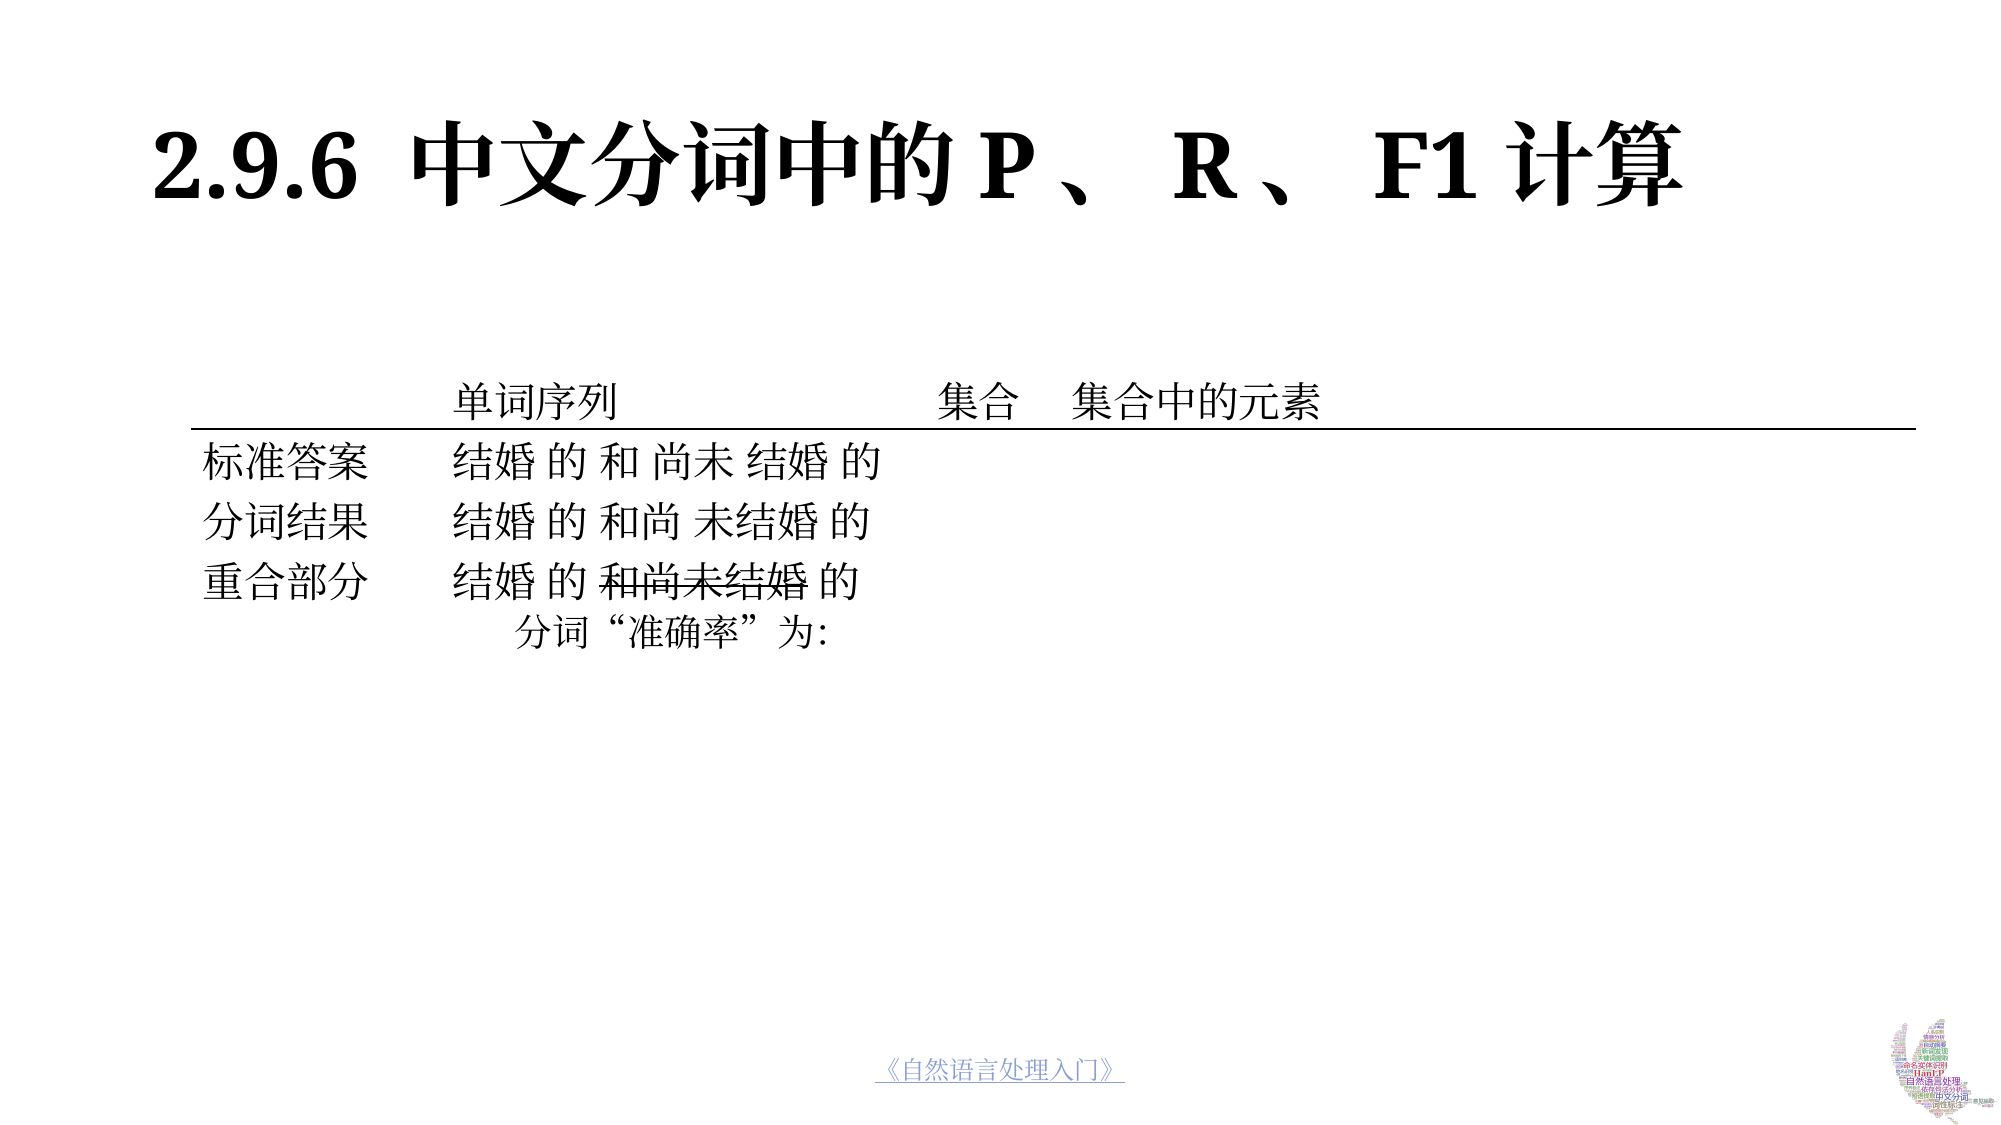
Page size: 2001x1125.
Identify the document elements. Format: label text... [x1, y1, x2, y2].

picture [1888, 1016, 2000, 1125]
title 2.9.6 中文分词中的P、R、F1计算 [137, 59, 1863, 278]
footer 《自然语言处理入门》 [662, 1042, 1338, 1103]
